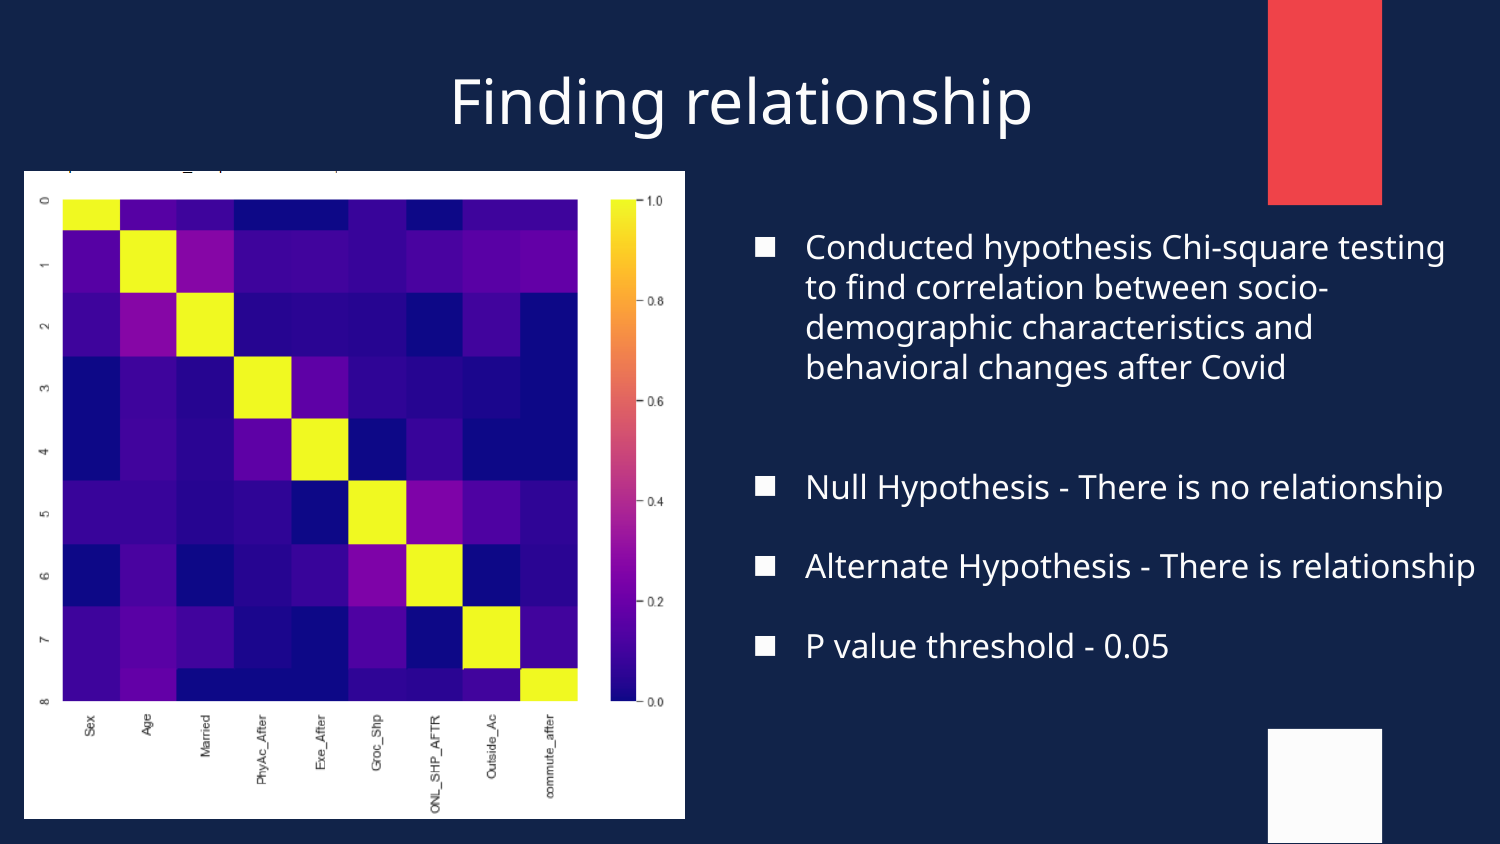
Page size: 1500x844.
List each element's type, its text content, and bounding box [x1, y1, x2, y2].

text_box Conducted hypothesis Chi-square testing to find correlation between socio-demographic characteristics and behavioral changes after Covid Null Hypothesis - There is no relationship Alternate Hypothesis - There is relationship P value threshold - 0.05 [715, 171, 1495, 819]
title Finding relationship [225, 47, 1267, 142]
text_box [1267, 0, 1383, 206]
text_box [1267, 728, 1383, 843]
picture [24, 171, 685, 819]
